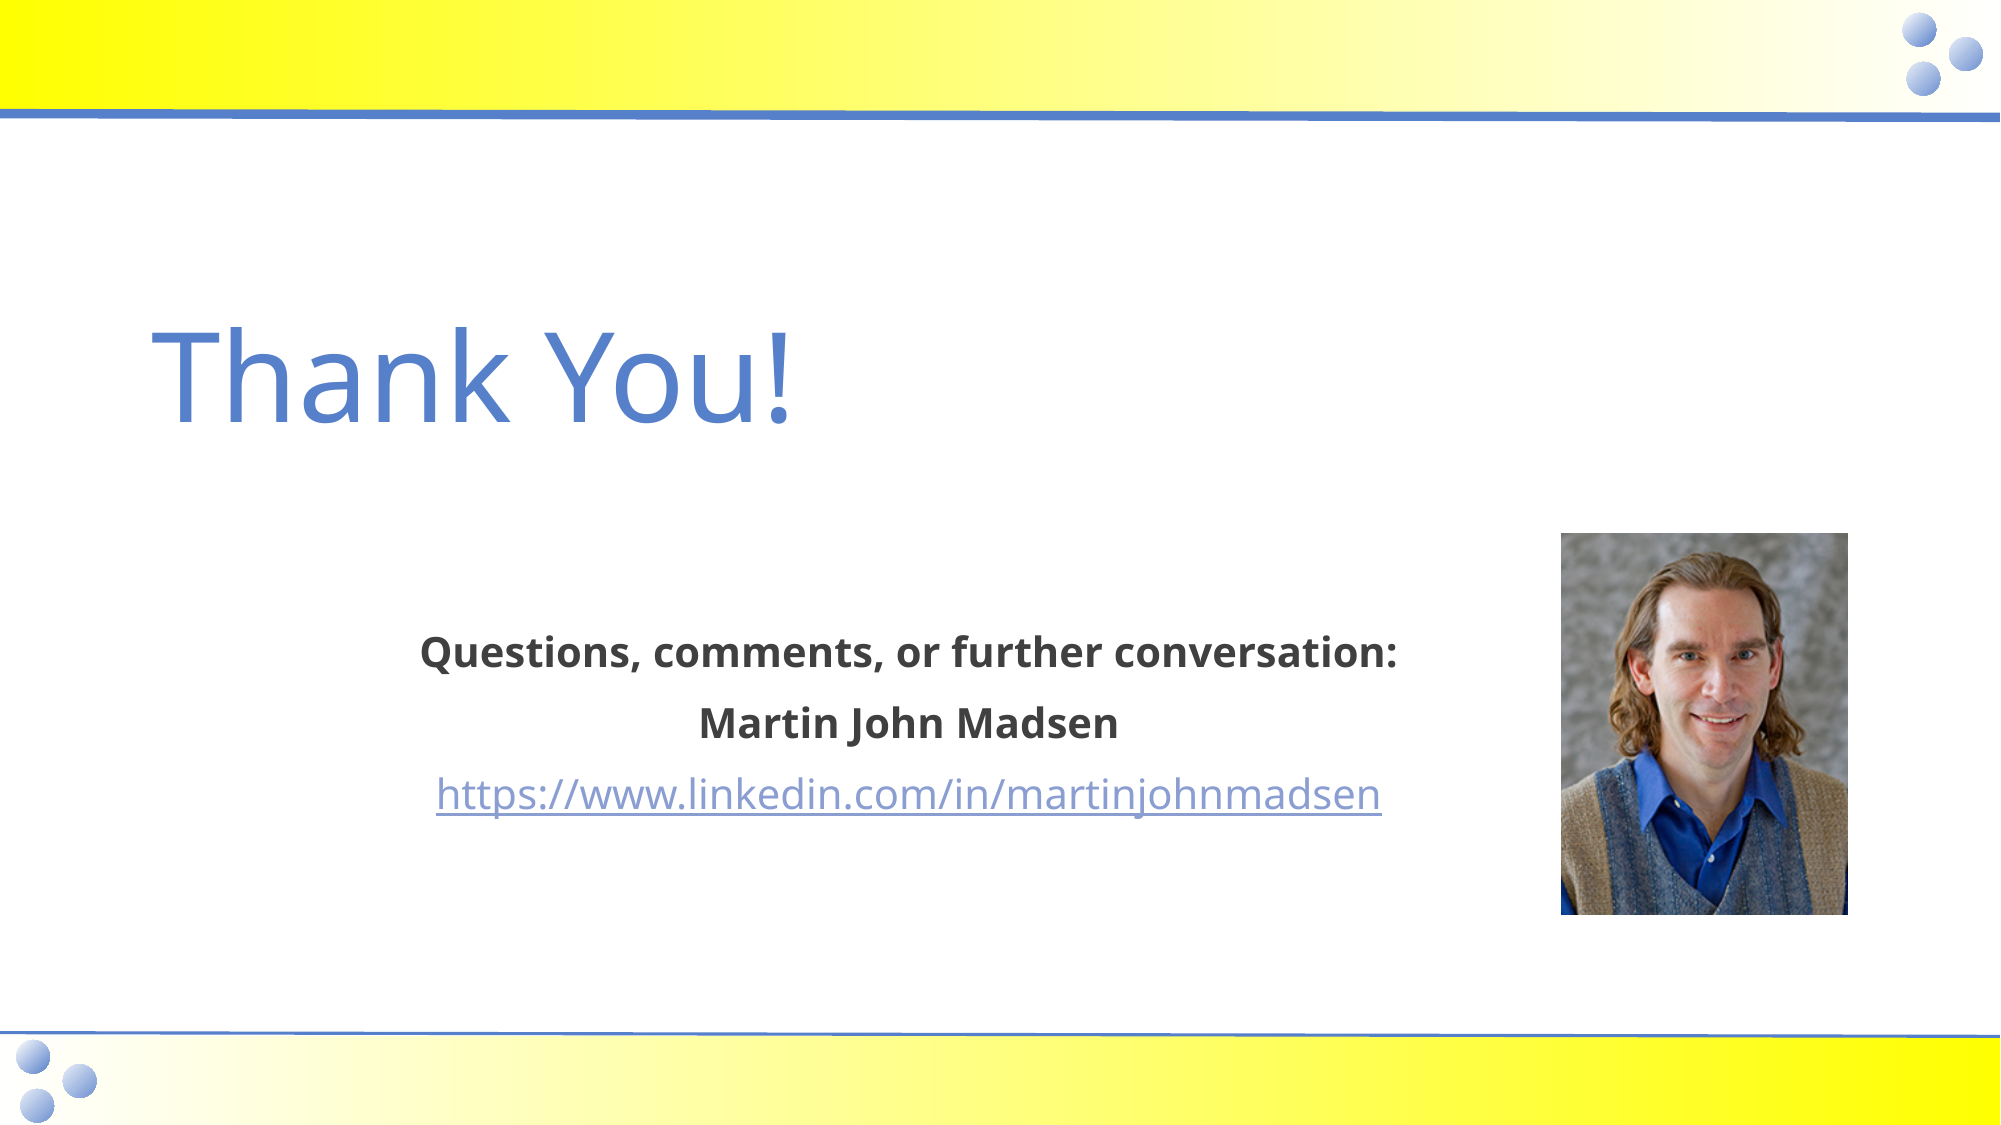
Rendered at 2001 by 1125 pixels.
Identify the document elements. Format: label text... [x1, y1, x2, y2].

table_cell [664, 1037, 669, 1125]
table_cell [1096, 0, 1102, 110]
table_cell [1214, 0, 1219, 111]
table_cell [547, 1037, 552, 1125]
picture [1561, 533, 1848, 915]
table_cell [1332, 0, 1336, 111]
text_box [1609, 1038, 1613, 1125]
table_cell [898, 1037, 905, 1125]
table_cell [781, 1037, 787, 1125]
text_box Questions, comments, or further conversation: Martin John Madsen https://www.linkedin.com/in/martinjohnmadsen [360, 618, 1458, 883]
title Thank You! [136, 295, 1862, 458]
